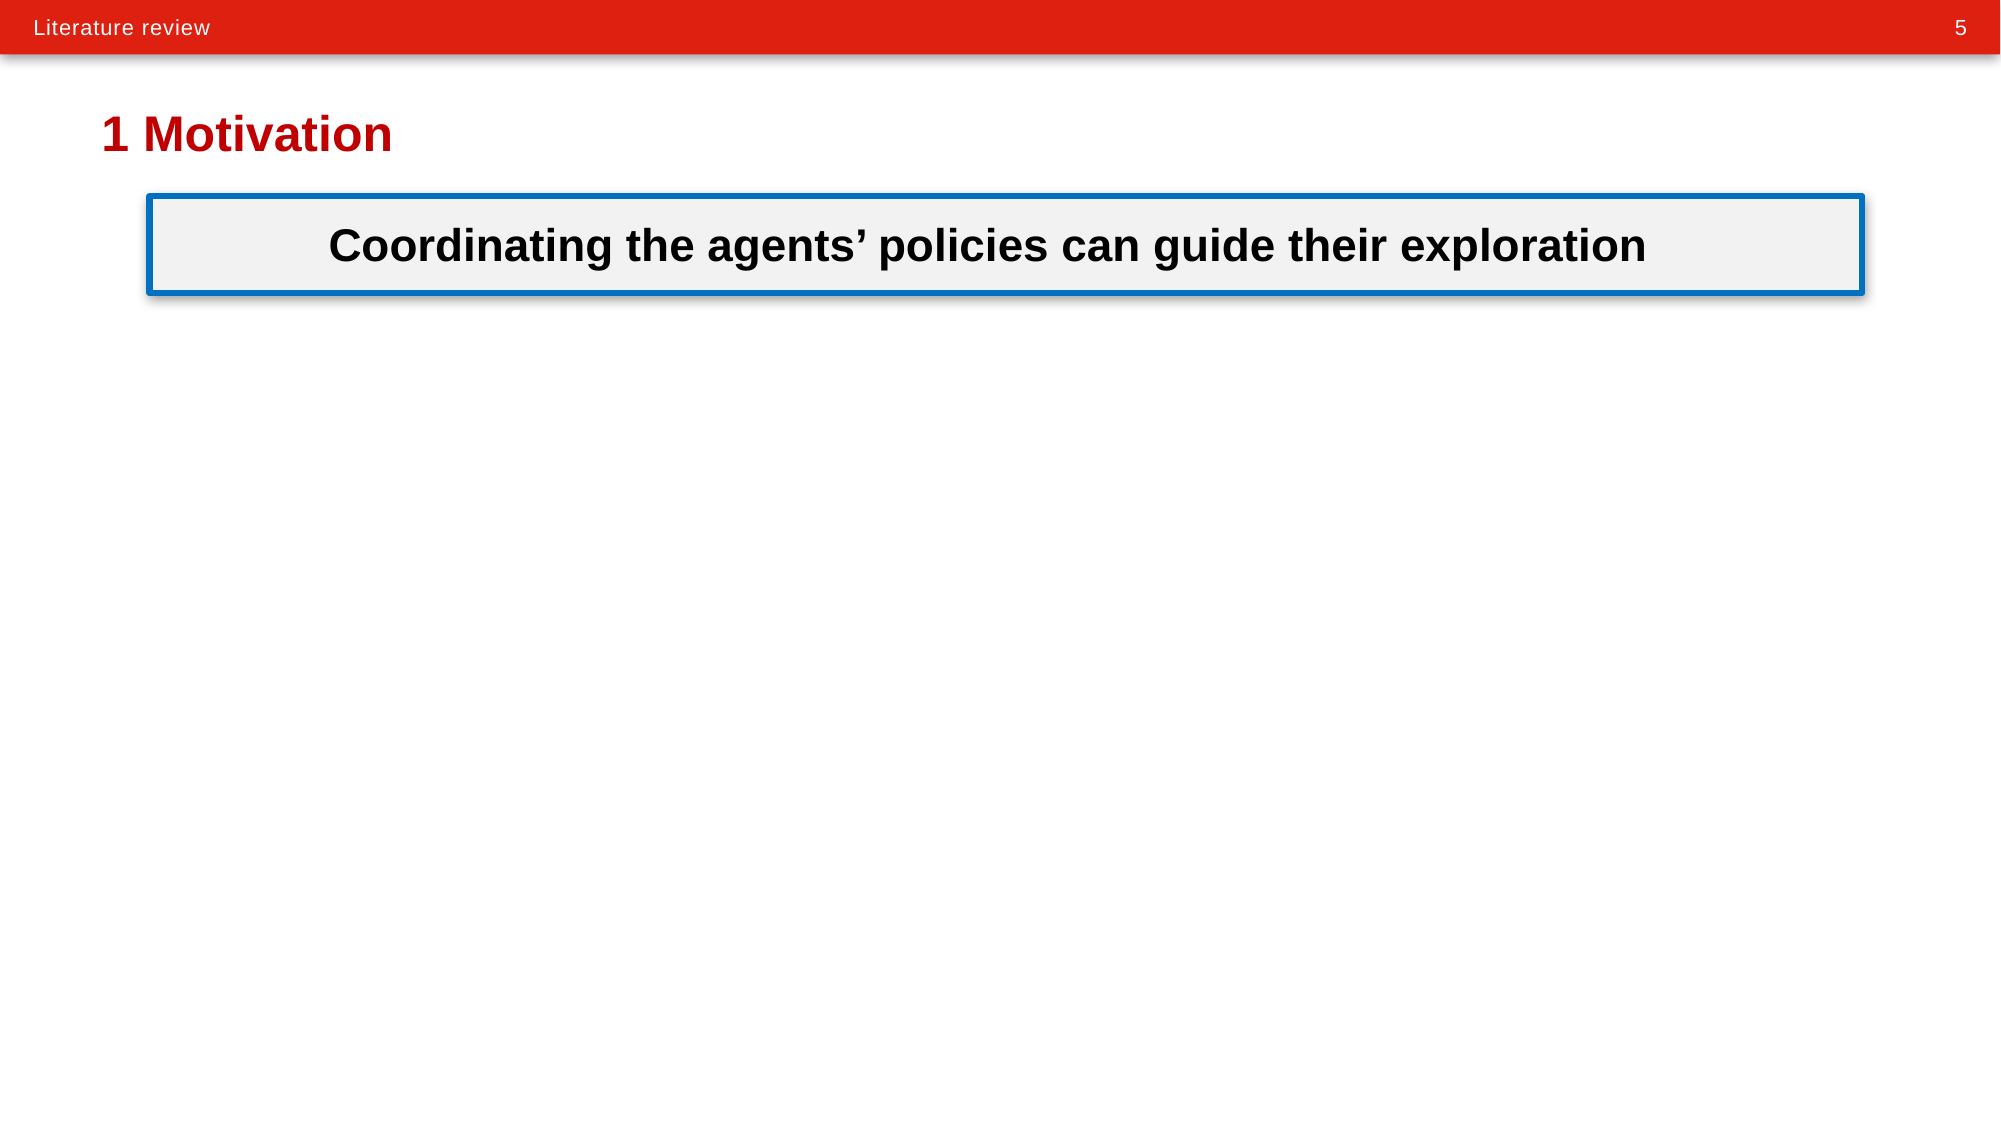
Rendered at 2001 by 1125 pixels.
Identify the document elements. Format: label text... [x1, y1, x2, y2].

text_box [148, 195, 1863, 294]
title 1 Motivation [86, 83, 1914, 180]
text_box Coordinating the agents’ policies can guide their exploration [196, 208, 1780, 278]
